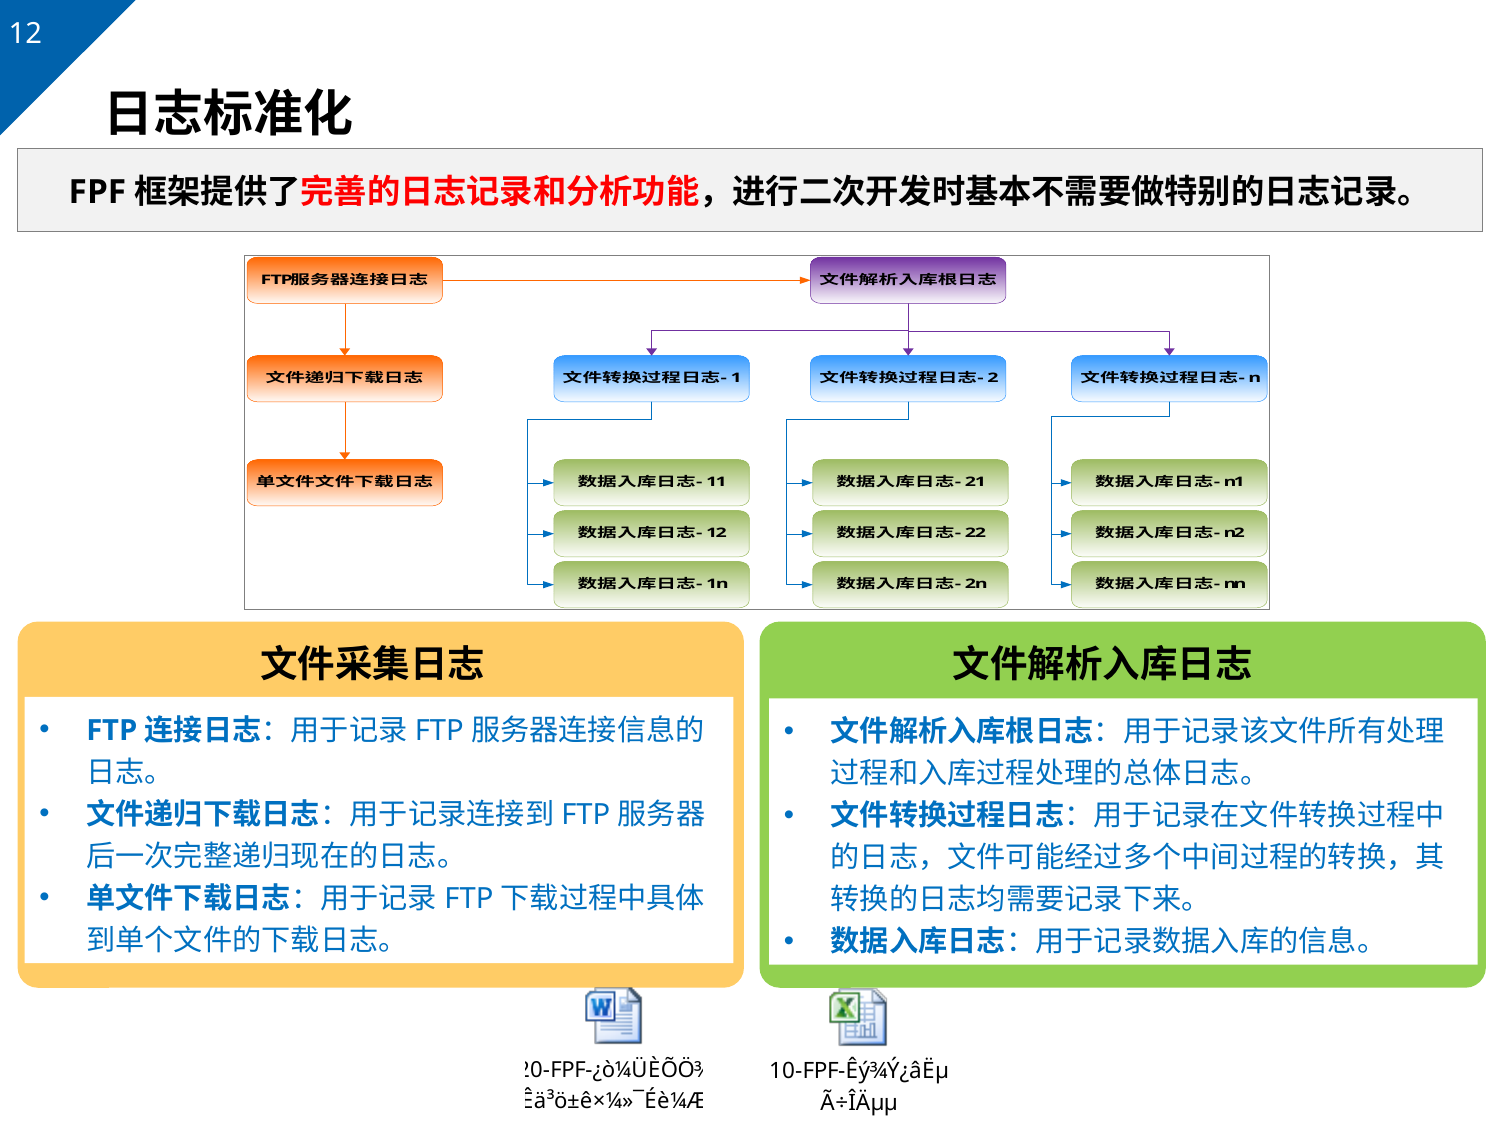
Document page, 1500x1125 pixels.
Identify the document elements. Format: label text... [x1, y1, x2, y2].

text_box 文件解析入库日志 [938, 618, 1268, 692]
text_box 文件解析入库根日志：用于记录该文件所有处理过程和入库过程处理的总体日志。 文件转换过程日志：用于记录在文件转换过程中的日志，文件可能经过多个中间过程的转换，其转换的日志均需要记录下来。 数据入库日志：用于记录数据入库的信息。 [769, 698, 1478, 965]
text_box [244, 255, 1270, 610]
text_box [759, 621, 1486, 988]
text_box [768, 987, 949, 1125]
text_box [525, 986, 703, 1125]
text_box [17, 621, 744, 988]
text_box FPF框架提供了完善的日志记录和分析功能，进行二次开发时基本不需要做特别的日志记录。 [17, 148, 1483, 232]
text_box 文件采集日志 [245, 618, 501, 692]
text_box FTP连接日志：用于记录FTP服务器连接信息的日志。 文件递归下载日志：用于记录连接到FTP服务器后一次完整递归现在的日志。 单文件下载日志：用于记录FTP下载过程中具体到单个文件的下载日志。 [24, 696, 734, 964]
title 日志标准化 [88, 9, 675, 148]
